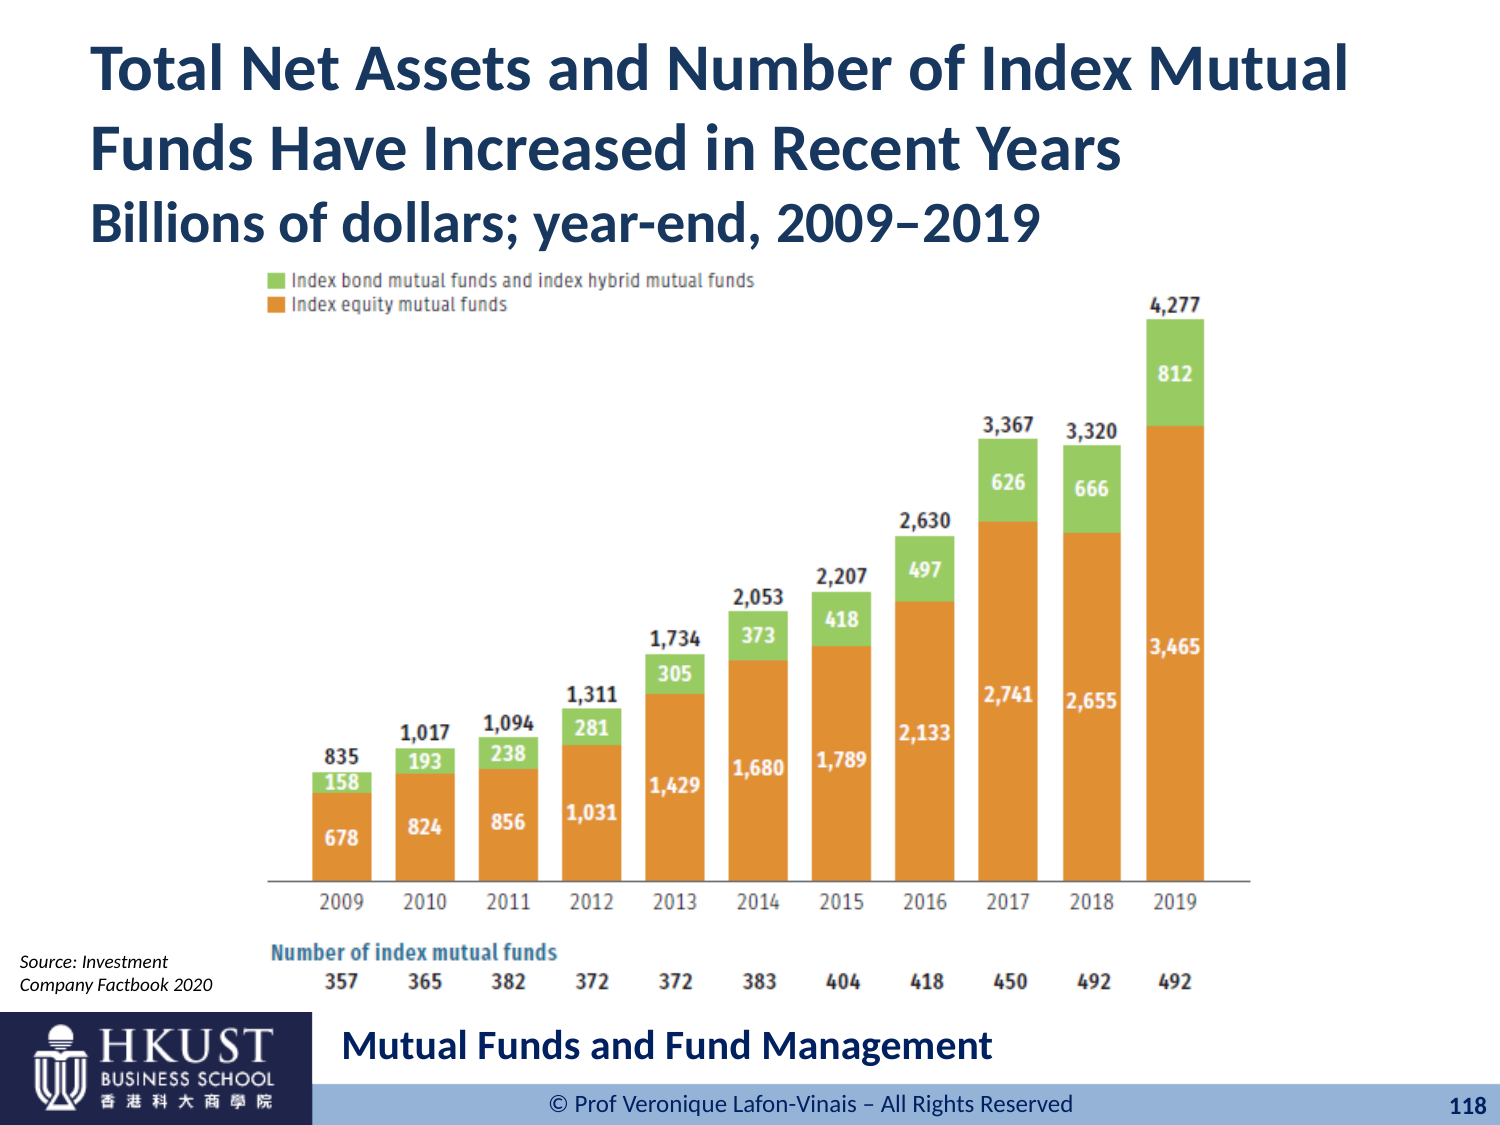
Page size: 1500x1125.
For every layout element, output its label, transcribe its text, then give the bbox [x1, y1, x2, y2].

picture [0, 1012, 1500, 1125]
footer Mutual Funds and Fund Management [326, 1007, 1500, 1078]
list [247, 262, 1253, 1006]
title Total Net Assets and Number of Index Mutual Funds Have Increased in Recent Years Billions of dollars; year-end, 2009–2019 [74, 44, 1426, 233]
text_box Source: Investment Company Factbook 2020 [4, 941, 242, 1004]
slide_number 118 [1351, 1080, 1500, 1125]
